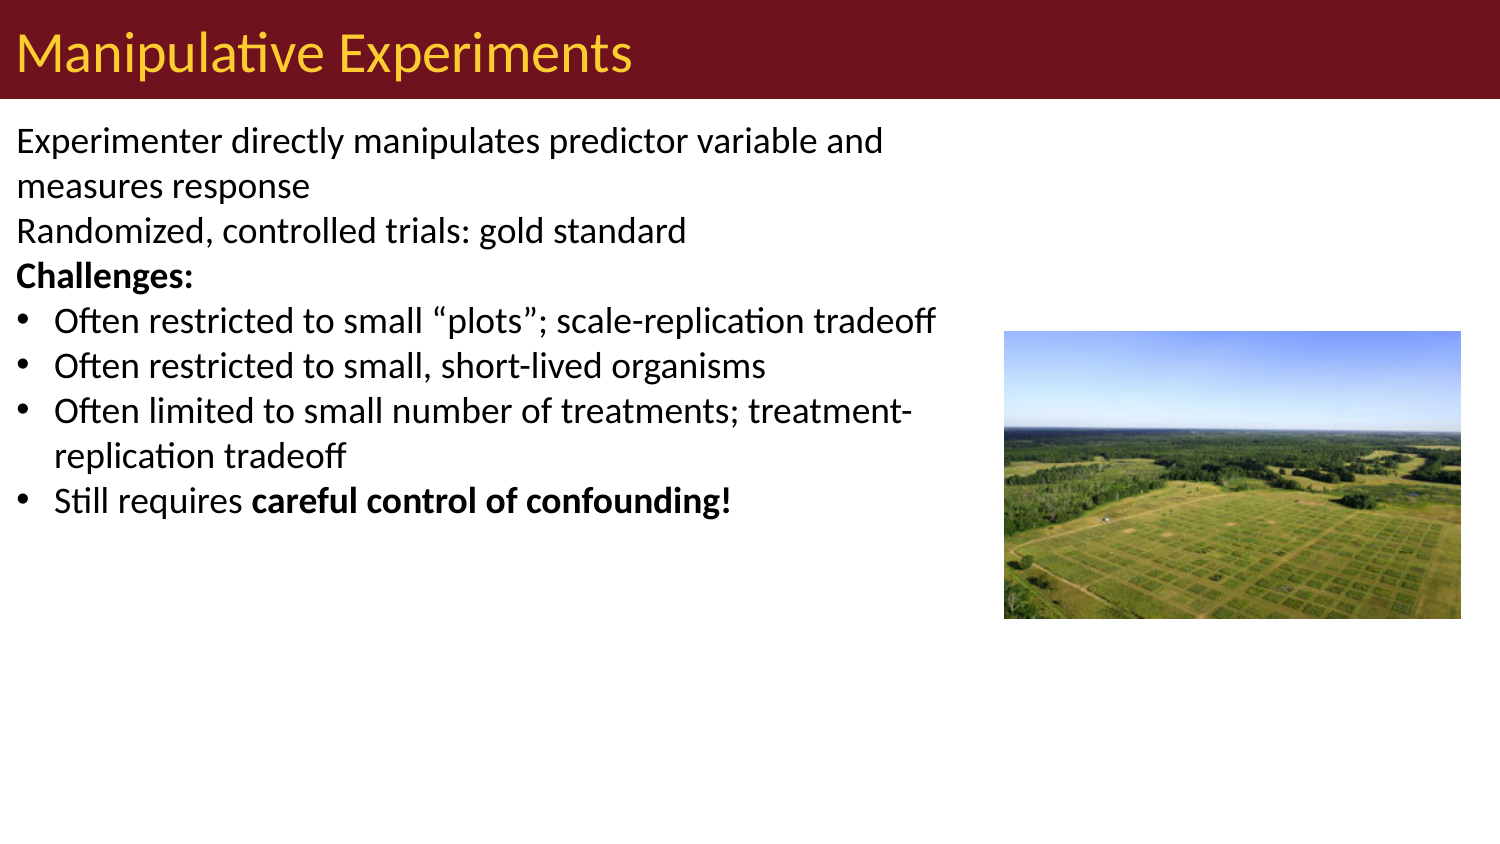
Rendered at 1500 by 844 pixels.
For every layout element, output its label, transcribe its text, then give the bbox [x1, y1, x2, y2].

list Experimenter directly manipulates predictor variable and measures response Randomized, controlled trials: gold standard Challenges: Often restricted to small “plots”; scale-replication tradeoff Often restricted to small, short-lived organisms Often limited to small number of treatments; treatment-replication tradeoff Still requires careful control of confounding! [1, 108, 988, 844]
picture [1003, 330, 1461, 619]
title Manipulative Experiments [0, 0, 1500, 99]
